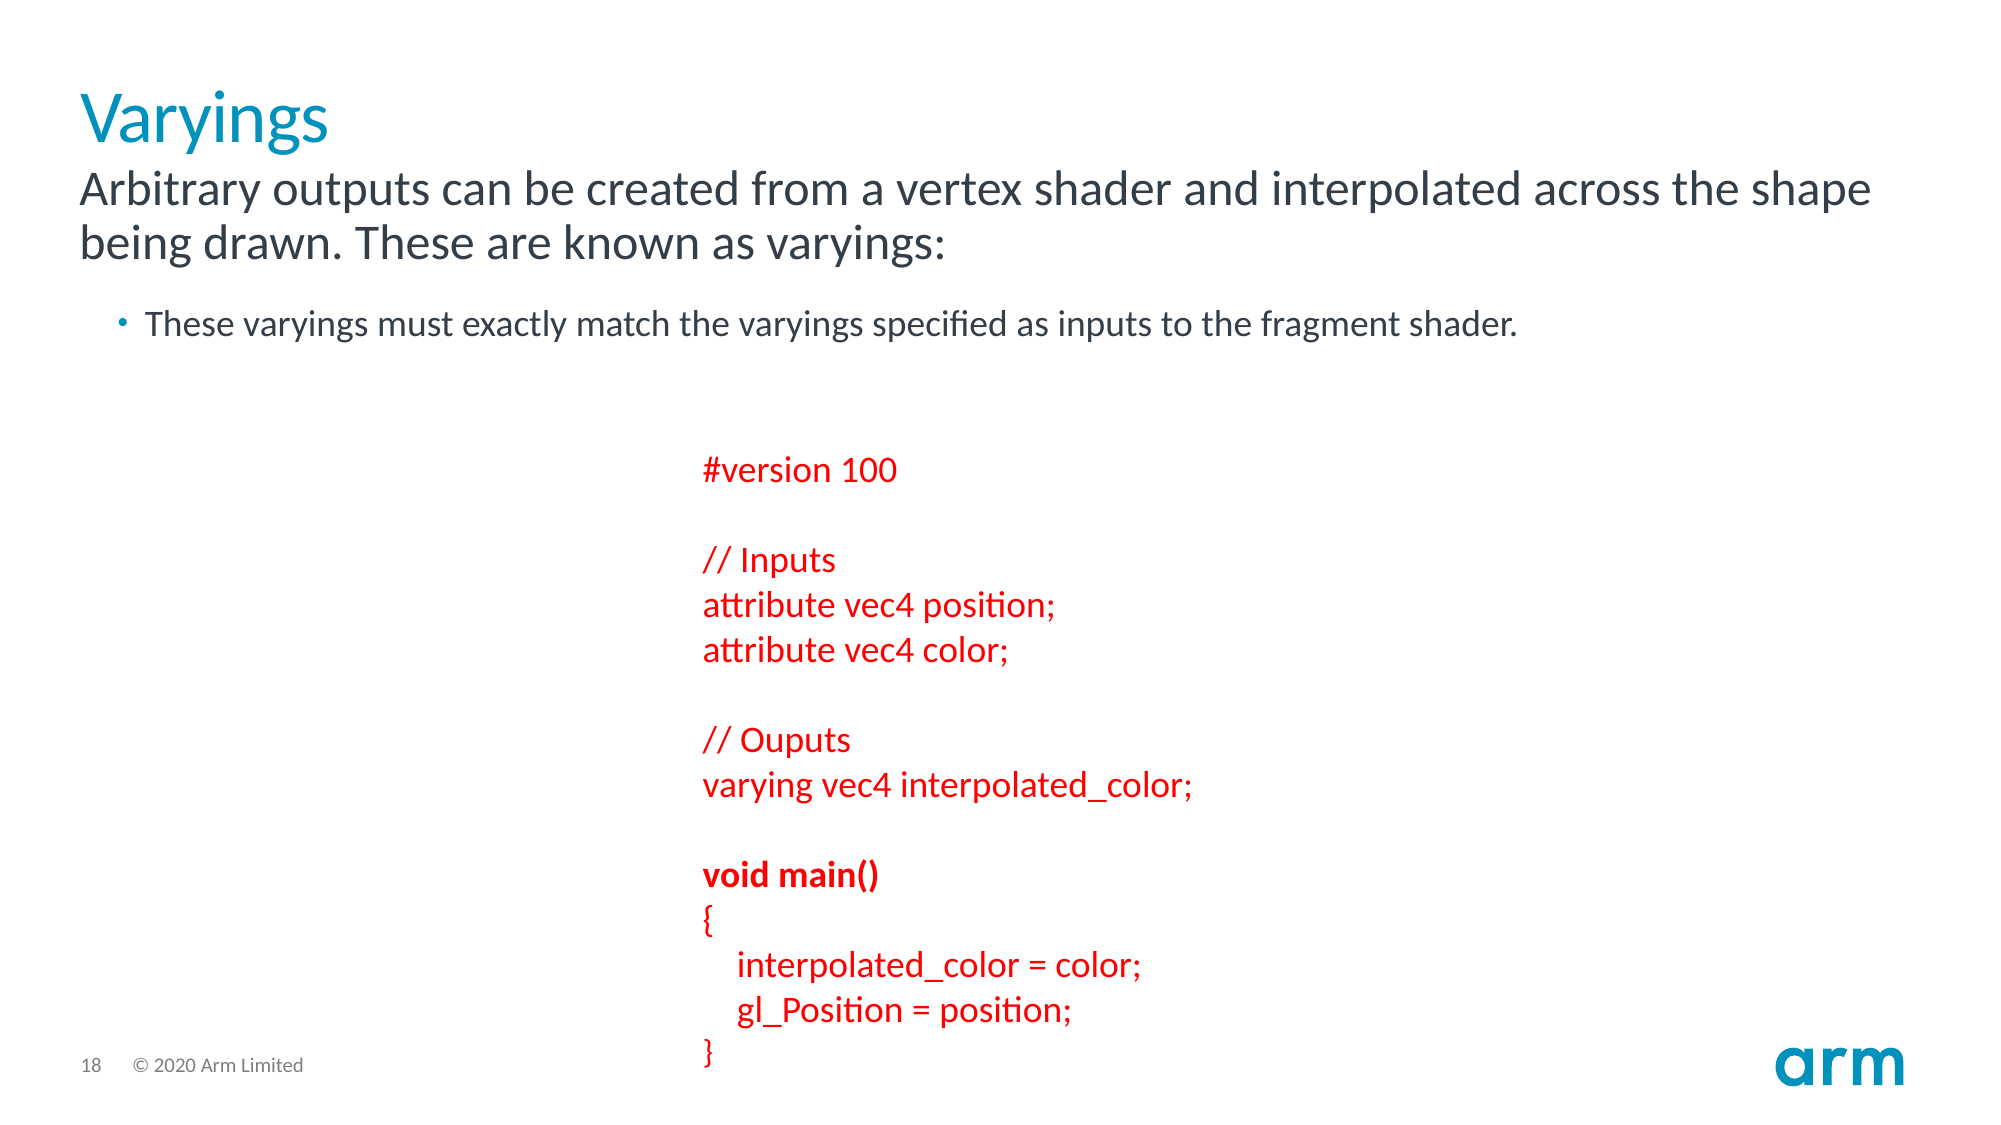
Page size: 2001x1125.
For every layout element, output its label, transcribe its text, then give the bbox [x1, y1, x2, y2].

text_box #version 100 // Inputs attribute vec4 position; attribute vec4 color; // Ouputs varying vec4 interpolated_color; void main() { interpolated_color = color; gl_Position = position; } [687, 437, 1688, 1078]
title Varyings [80, 48, 1915, 158]
list Arbitrary outputs can be created from a vertex shader and interpolated across the shape being drawn. These are known as varyings: These varyings must exactly match the varyings specified as inputs to the fragment shader. [79, 162, 1910, 931]
